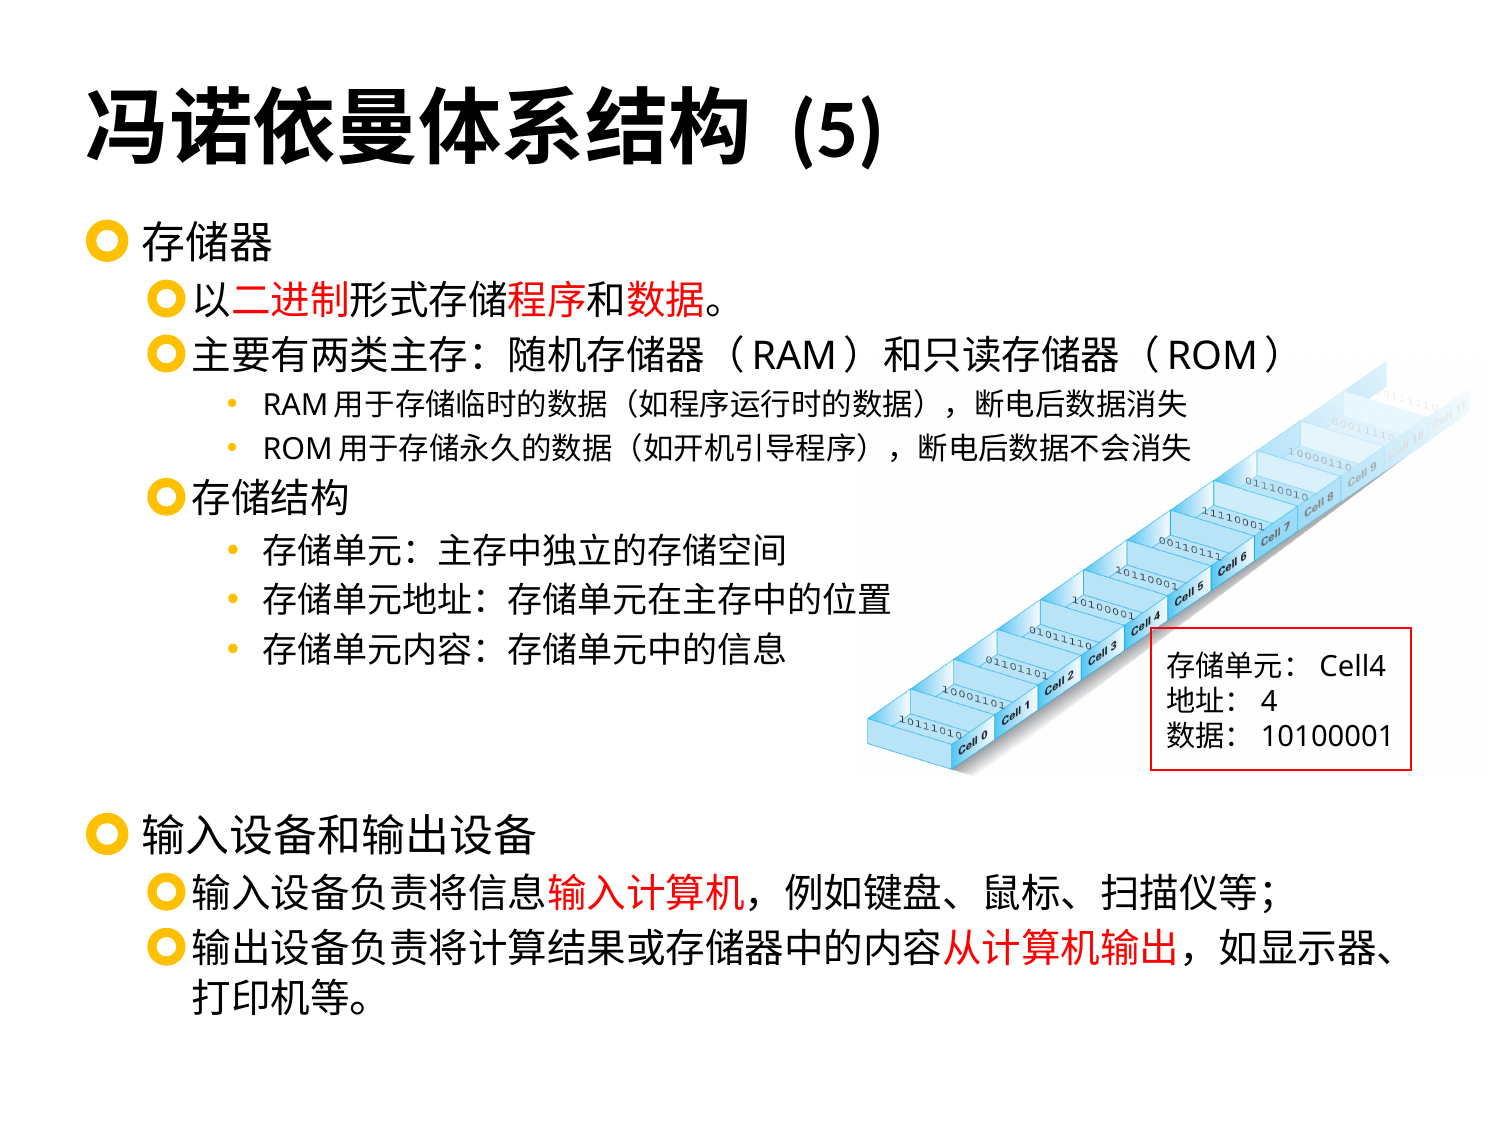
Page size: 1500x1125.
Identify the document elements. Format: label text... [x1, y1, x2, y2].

title 冯诺依曼体系结构 (5) [70, 70, 1430, 183]
list 存储器 以二进制形式存储程序和数据。 主要有两类主存：随机存储器（RAM）和只读存储器（ROM） RAM用于存储临时的数据（如程序运行时的数据），断电后数据消失 ROM用于存储永久的数据（如开机引导程序），断电后数据不会消失 存储结构 存储单元：主存中独立的存储空间 存储单元地址：存储单元在主存中的位置 存储单元内容：存储单元中的信息 输入设备和输出设备 输入设备负责将信息输入计算机，例如键盘、鼠标、扫描仪等； 输出设备负责将计算结果或存储器中的内容从计算机输出，如显示器、打印机等。 [70, 206, 1430, 1034]
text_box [852, 355, 1486, 777]
